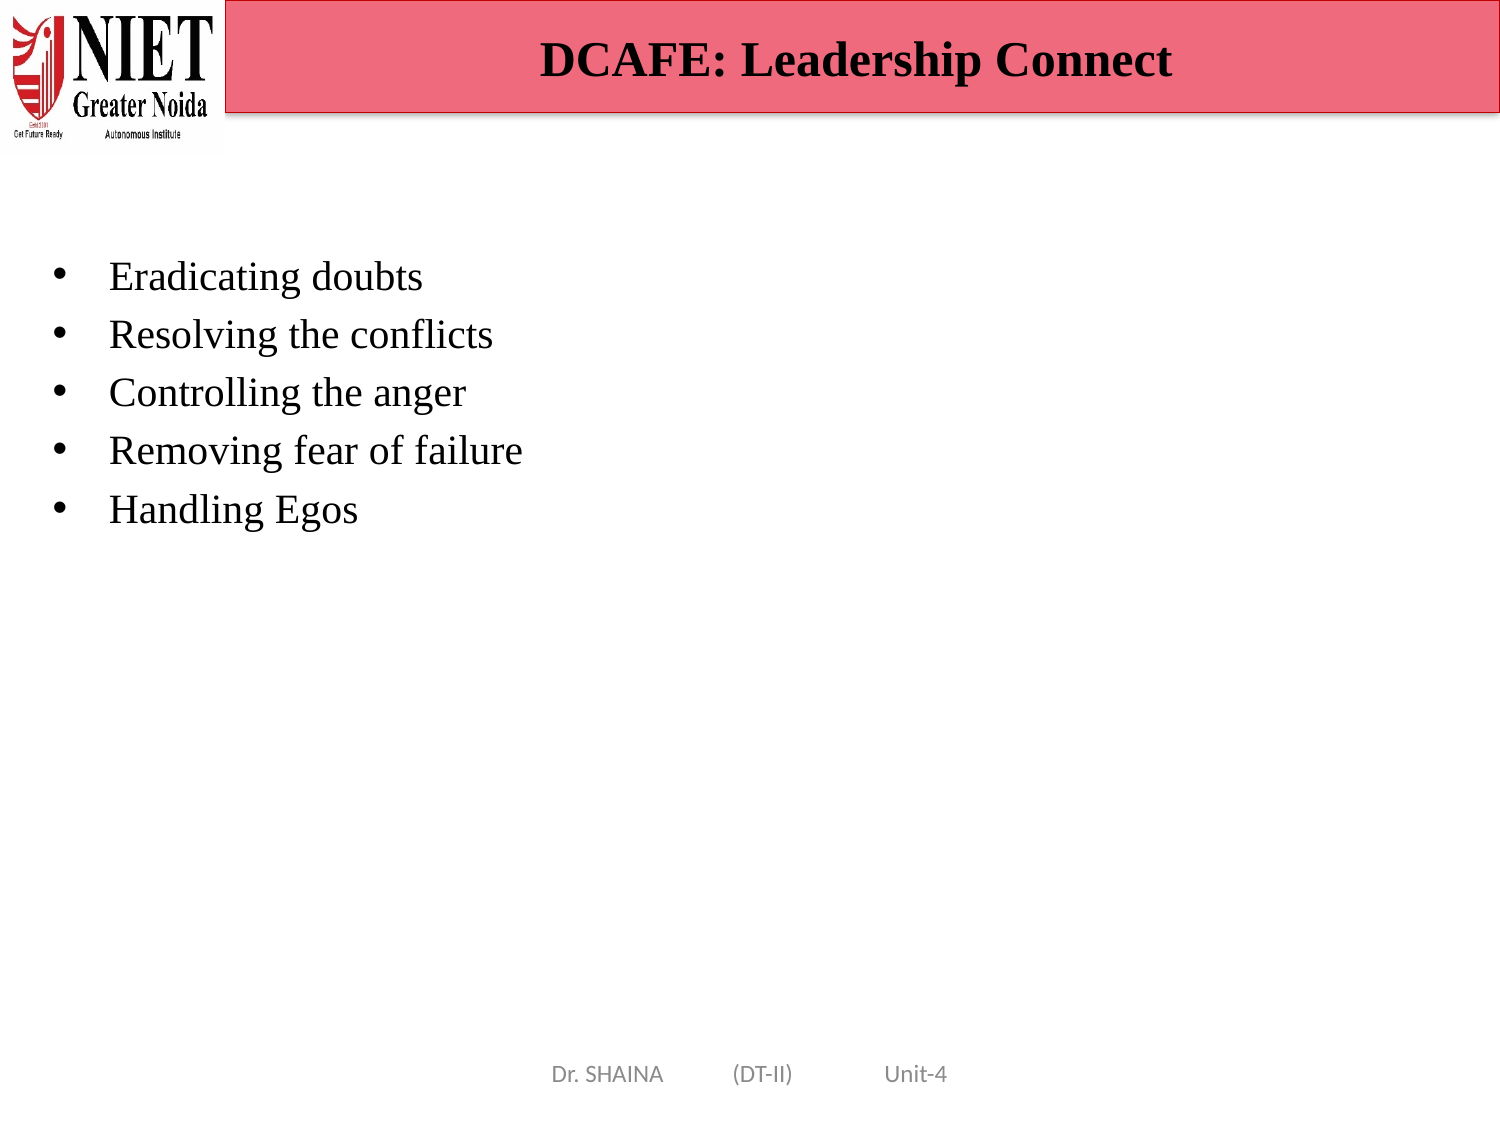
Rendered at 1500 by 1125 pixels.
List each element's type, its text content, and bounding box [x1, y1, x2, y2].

picture [0, 0, 226, 156]
footer Dr. SHAINA (DT-II) Unit-4 [512, 1042, 988, 1103]
list Eradicating doubts Resolving the conflicts Controlling the anger Removing fear of failure Handling Egos [37, 162, 1463, 1000]
text_box DCAFE: Leadership Connect [226, 0, 1500, 113]
